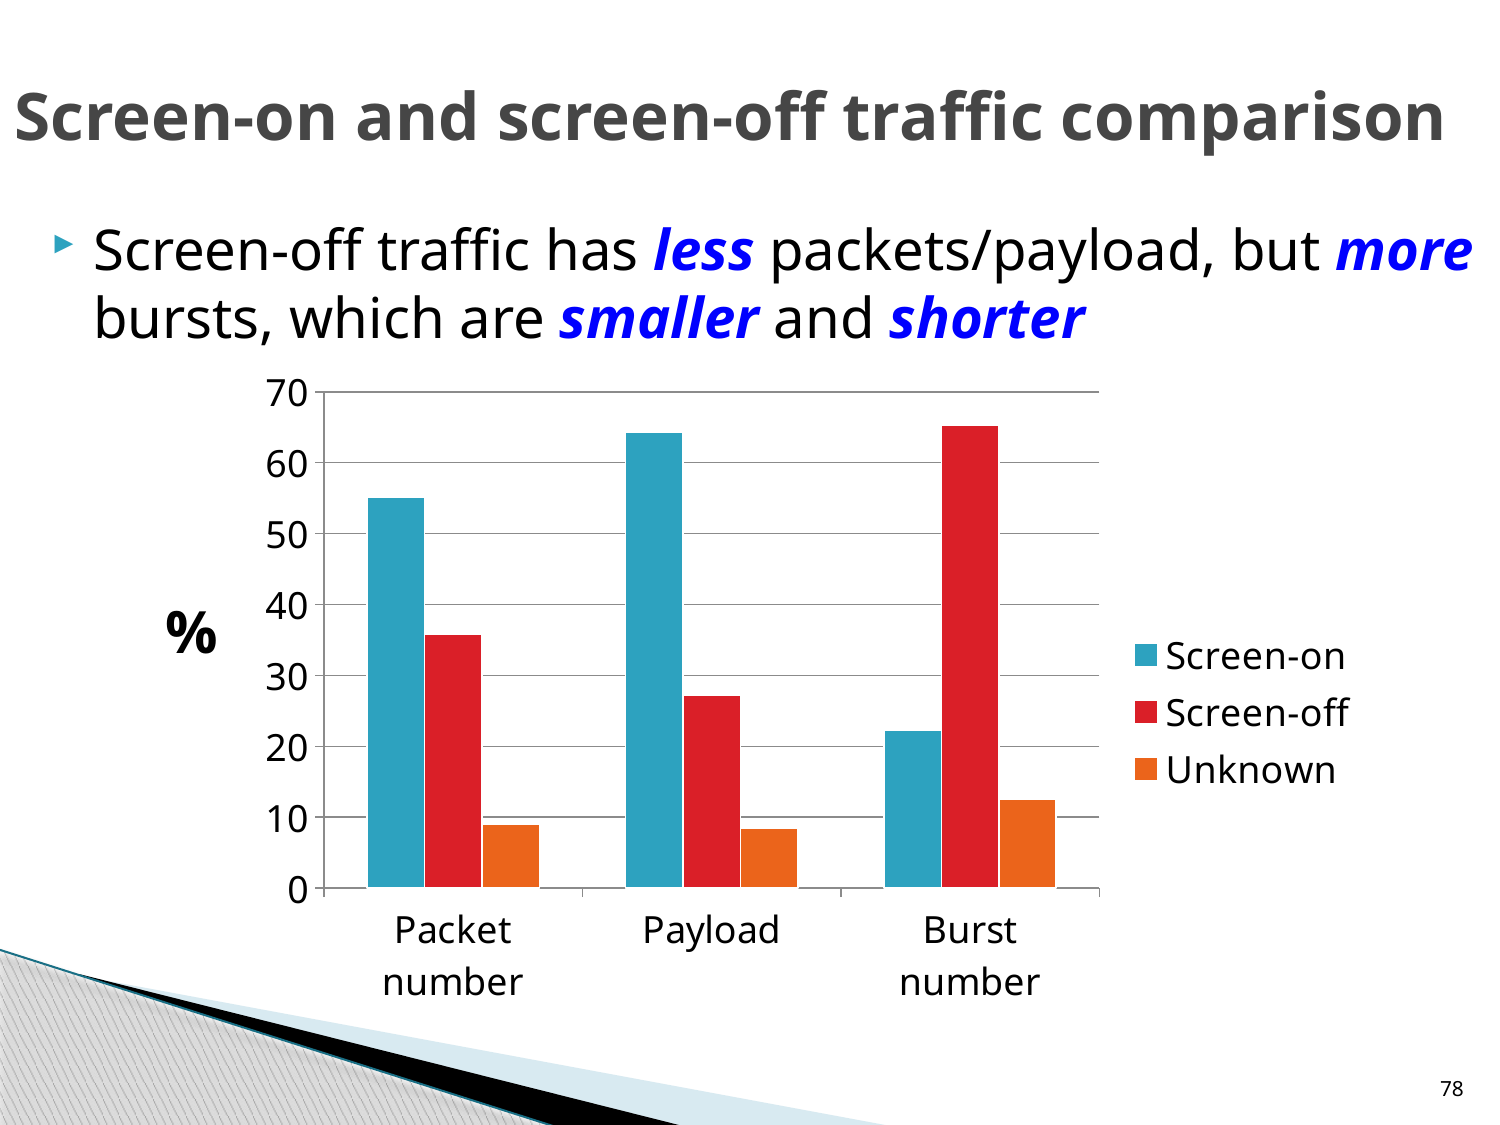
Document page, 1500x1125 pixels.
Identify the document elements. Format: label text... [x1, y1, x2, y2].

text_box % [150, 587, 233, 673]
slide_number 78 [1418, 1051, 1479, 1112]
chart [242, 352, 1375, 1020]
table_cell [0, 953, 18, 960]
title Screen-on and screen-off traffic comparison [0, 45, 1500, 184]
list Screen-off traffic has less packets/payload, but more bursts, which are smaller and shorter [18, 207, 1500, 1015]
table_cell [191, 1015, 542, 1125]
